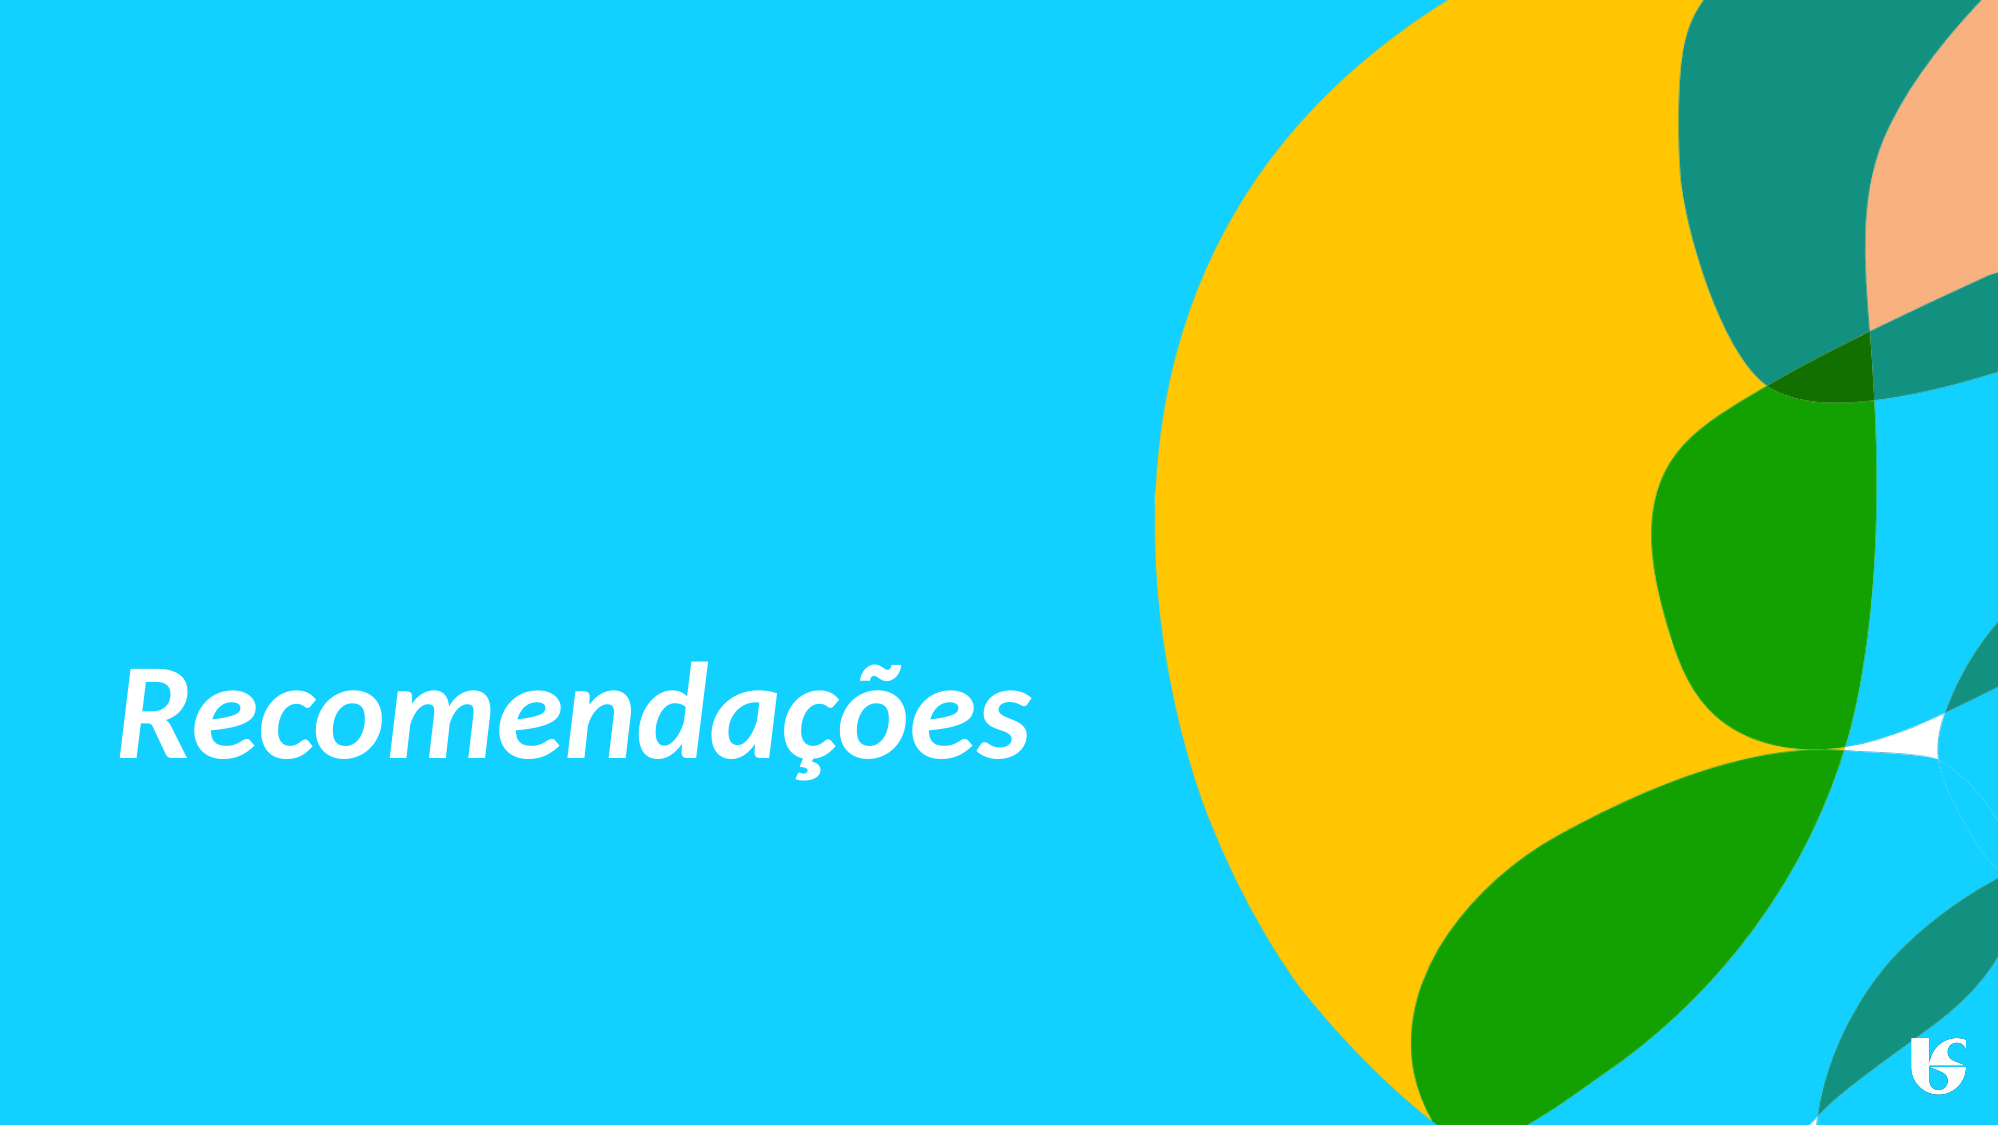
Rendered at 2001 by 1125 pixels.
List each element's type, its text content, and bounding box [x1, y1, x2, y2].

picture [1818, 878, 1998, 1115]
picture [1811, 1118, 1817, 1125]
text_box Recomendações [100, 611, 1047, 793]
picture [1155, 0, 1998, 1125]
picture [1945, 623, 1998, 713]
